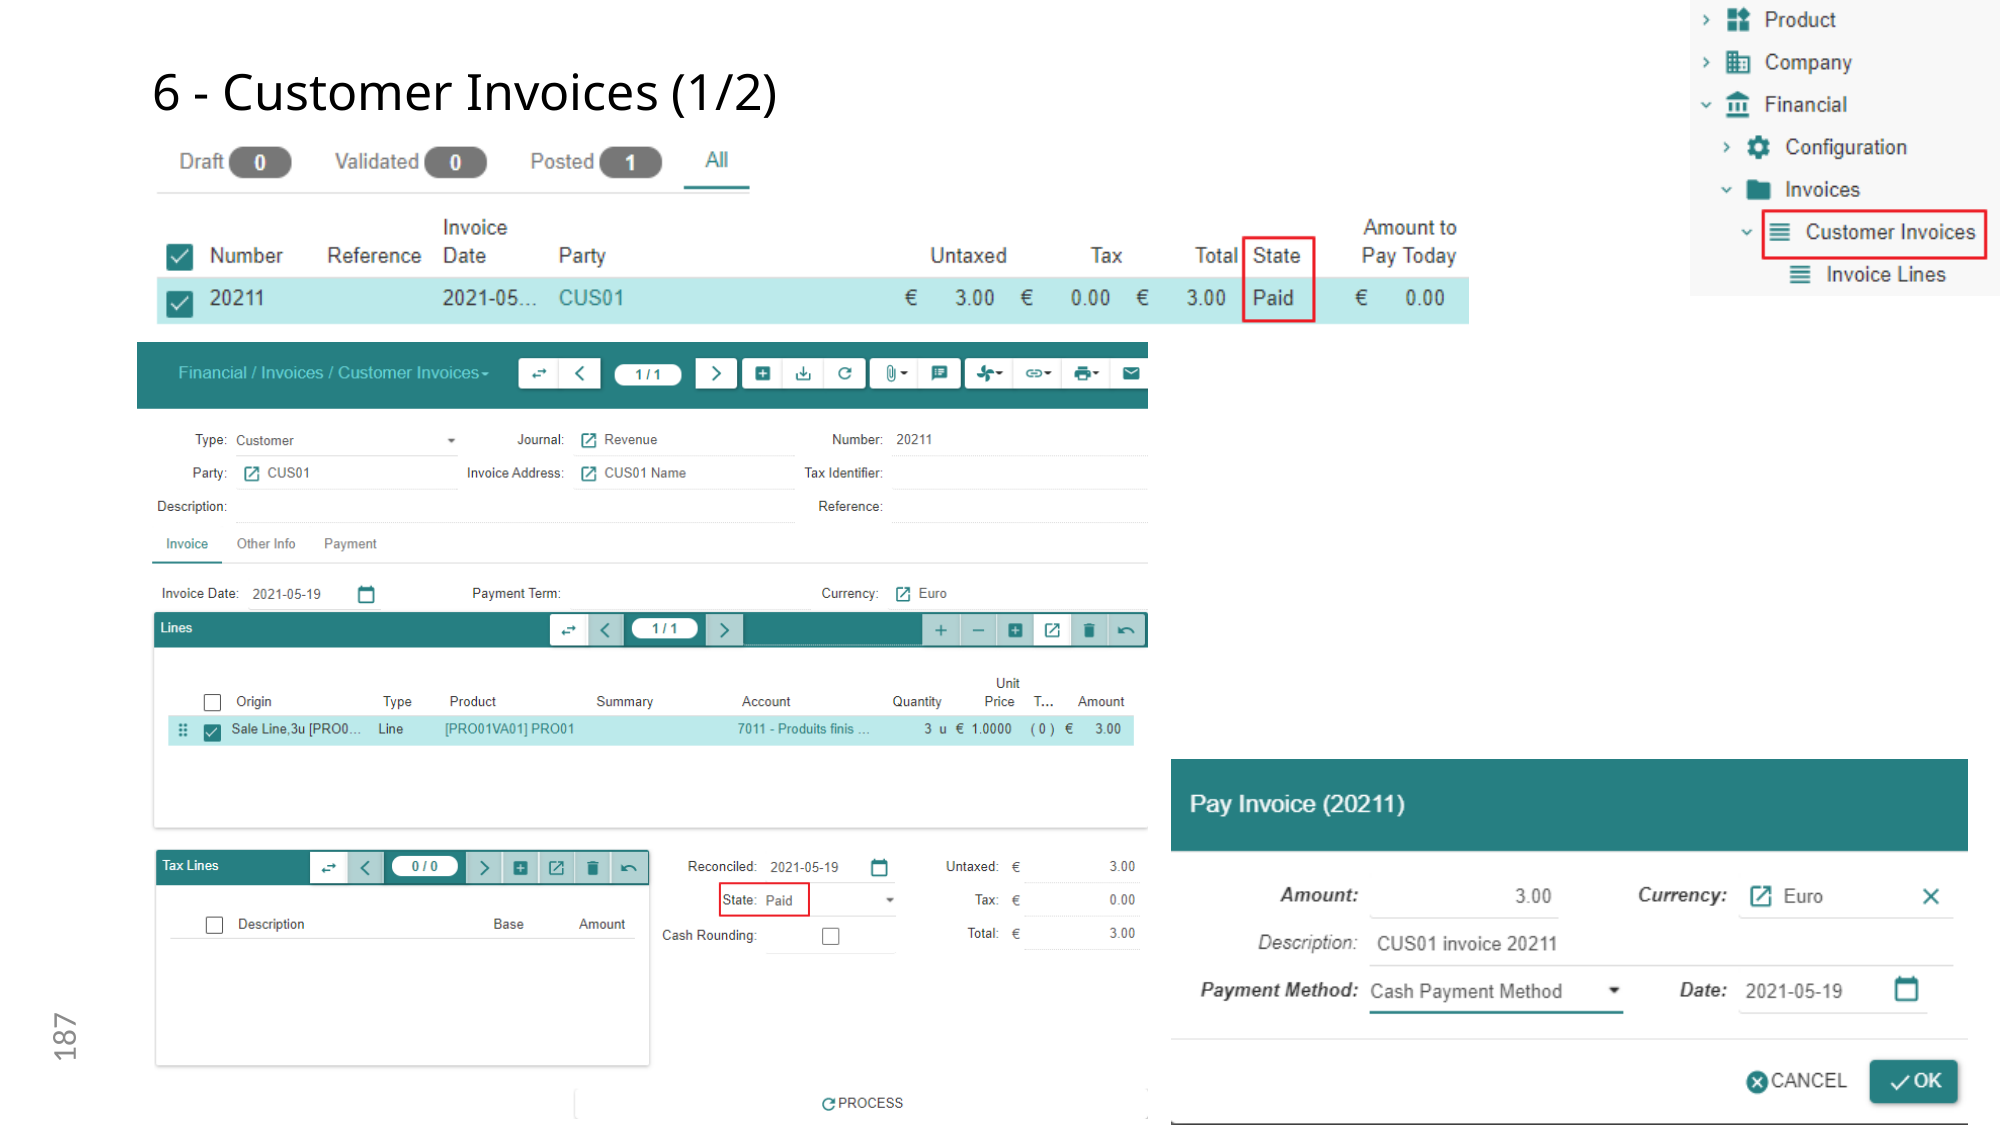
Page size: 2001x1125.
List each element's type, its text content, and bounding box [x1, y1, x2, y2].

picture [137, 136, 1469, 329]
picture [137, 342, 1148, 1125]
title 6 - Customer Invoices (1/2) [137, 59, 1690, 136]
picture [1171, 759, 1968, 1125]
slide_number 187 [32, 969, 93, 1108]
picture [1690, 0, 2000, 296]
